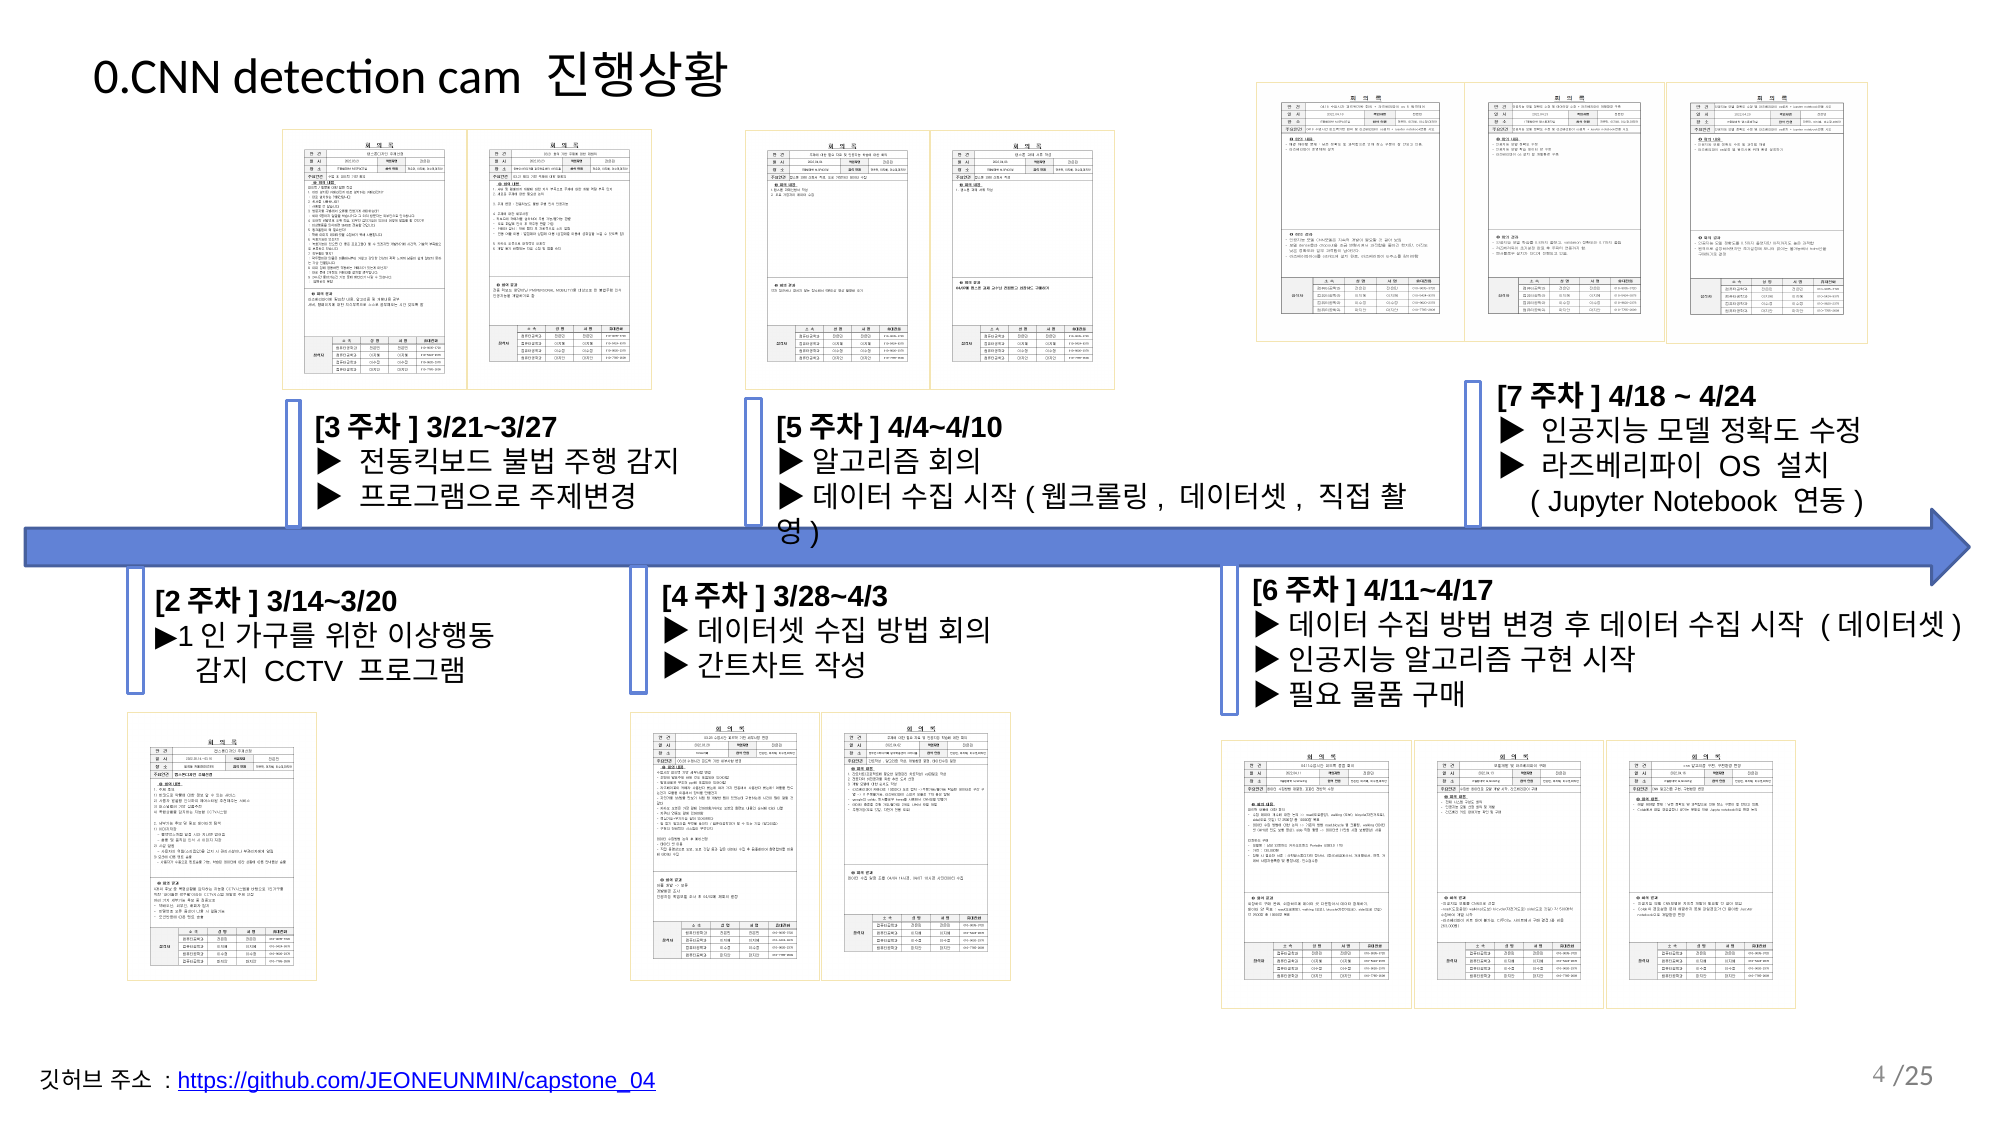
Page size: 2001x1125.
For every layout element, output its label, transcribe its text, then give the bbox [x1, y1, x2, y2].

picture [1413, 739, 1604, 1009]
text_box [7주차] 4/18 ~ 4/24 ▶ 인공지능 모델 정확도 수정 ▶ 라즈베리파이 OS 설치 ( Jupyter Notebook 연동) [1482, 370, 1932, 525]
text_box [1464, 380, 1482, 528]
slide_number 4 [1433, 1042, 1900, 1103]
text_box [6주차] 4/11~4/17 ▶데이터 수집 방법 변경 후 데이터 수집 시작 (데이터셋) ▶인공지능 알고리즘 구현 시작 ▶필요 물품 구매 [1237, 564, 2000, 719]
picture [745, 129, 1115, 391]
text_box [629, 565, 648, 695]
text_box [3주차] 3/21~3/27 ▶ 전동킥보드 불법 주행 감지 ▶ 프로그램으로 주제변경 [302, 401, 724, 521]
picture [126, 711, 318, 981]
text_box [1220, 563, 1239, 716]
picture [1221, 739, 1412, 1009]
picture [1256, 81, 1868, 344]
text_box [2주차] 3/14~3/20 ▶1인 가구를 위한 이상행동 감지 CCTV 프로그램 [145, 575, 550, 695]
text_box [126, 566, 145, 695]
picture [1605, 739, 1797, 1009]
text_box [285, 399, 302, 529]
text_box [23, 507, 1971, 568]
text_box [744, 399, 761, 527]
picture [630, 711, 1011, 981]
text_box [4주차] 3/28~4/3 ▶데이터셋 수집 방법 회의 ▶간트차트 작성 [648, 569, 1037, 690]
picture [282, 129, 652, 391]
text_box [5주차] 4/4~4/10 ▶알고리즘 회의 ▶데이터 수집 시작(웹크롤링, 데이터셋, 직접 촬영) [761, 400, 1453, 556]
text_box 0.CNN detection cam 진행상황 [78, 36, 745, 112]
text_box 깃허브 주소 : https://github.com/JEONEUNMIN/capstone_04 [25, 1058, 717, 1101]
